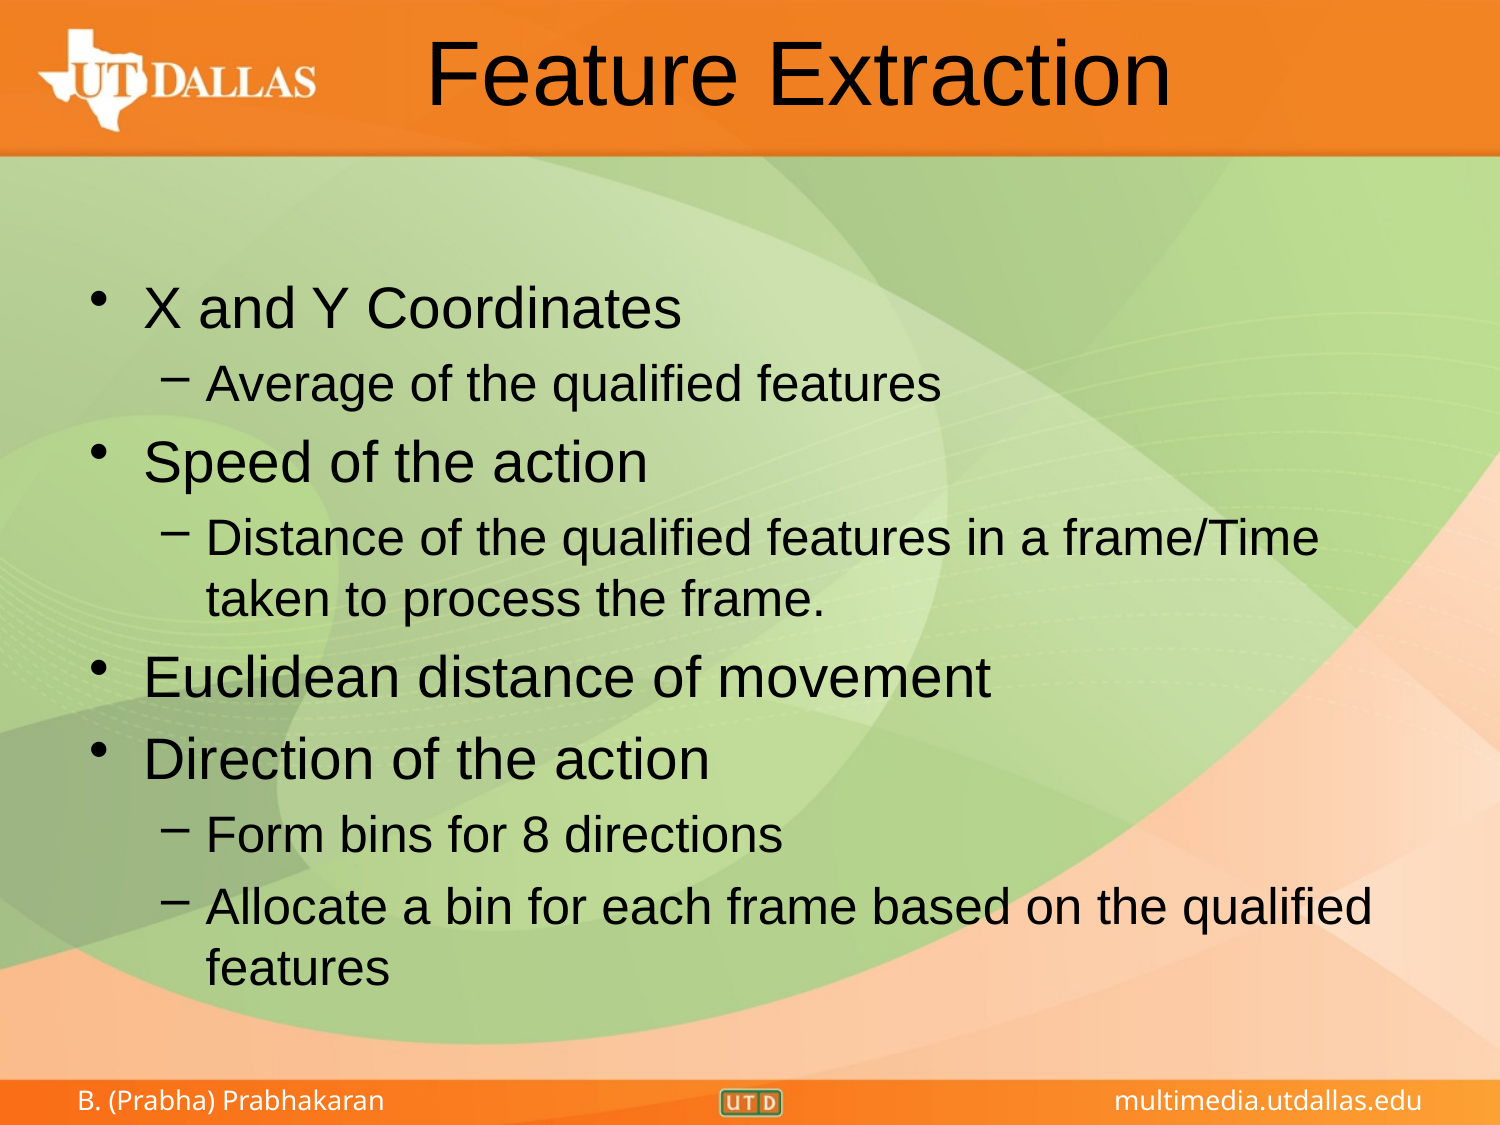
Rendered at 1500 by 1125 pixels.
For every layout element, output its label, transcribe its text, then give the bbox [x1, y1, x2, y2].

list X and Y Coordinates Average of the qualified features Speed of the action Distance of the qualified features in a frame/Time taken to process the frame. Euclidean distance of movement Direction of the action Form bins for 8 directions Allocate a bin for each frame based on the qualified features [75, 262, 1425, 1005]
title Feature Extraction [162, 0, 1438, 163]
picture [0, 0, 1500, 1125]
